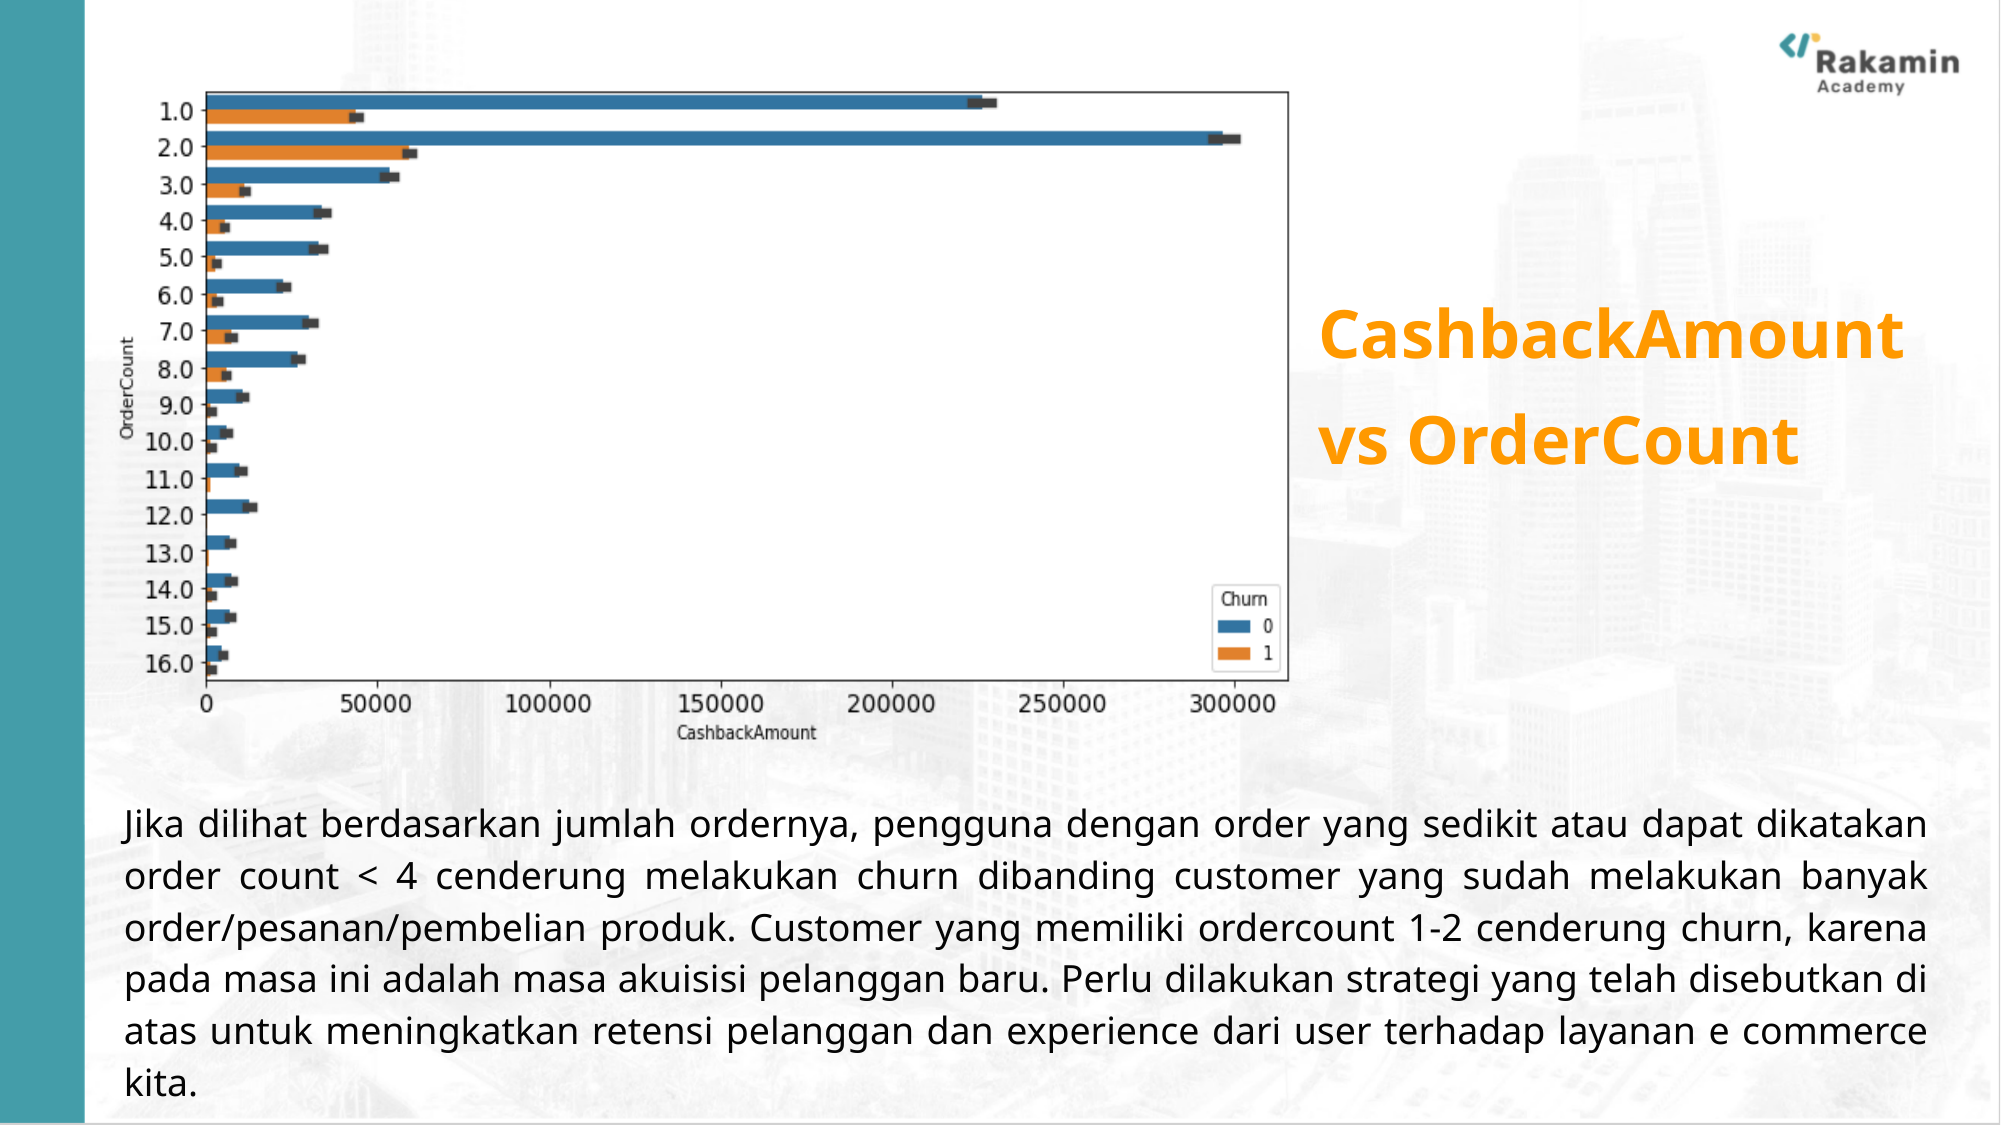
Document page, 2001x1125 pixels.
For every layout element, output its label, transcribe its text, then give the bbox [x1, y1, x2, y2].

title CashbackAmount vs OrderCount [1302, 259, 1976, 526]
text_box Jika dilihat berdasarkan jumlah ordernya, pengguna dengan order yang sedikit atau dapat dikatakan order count < 4 cenderung melakukan churn dibanding customer yang sudah melakukan banyak order/pesanan/pembelian produk. Customer yang memiliki ordercount 1-2 cenderung churn, karena pada masa ini adalah masa akuisisi pelanggan baru. Perlu dilakukan strategi yang telah disebutkan di atas untuk meningkatkan retensi pelanggan dan experience dari user terhadap layanan e commerce kita. [108, 778, 1945, 1119]
picture [0, 0, 2001, 1125]
